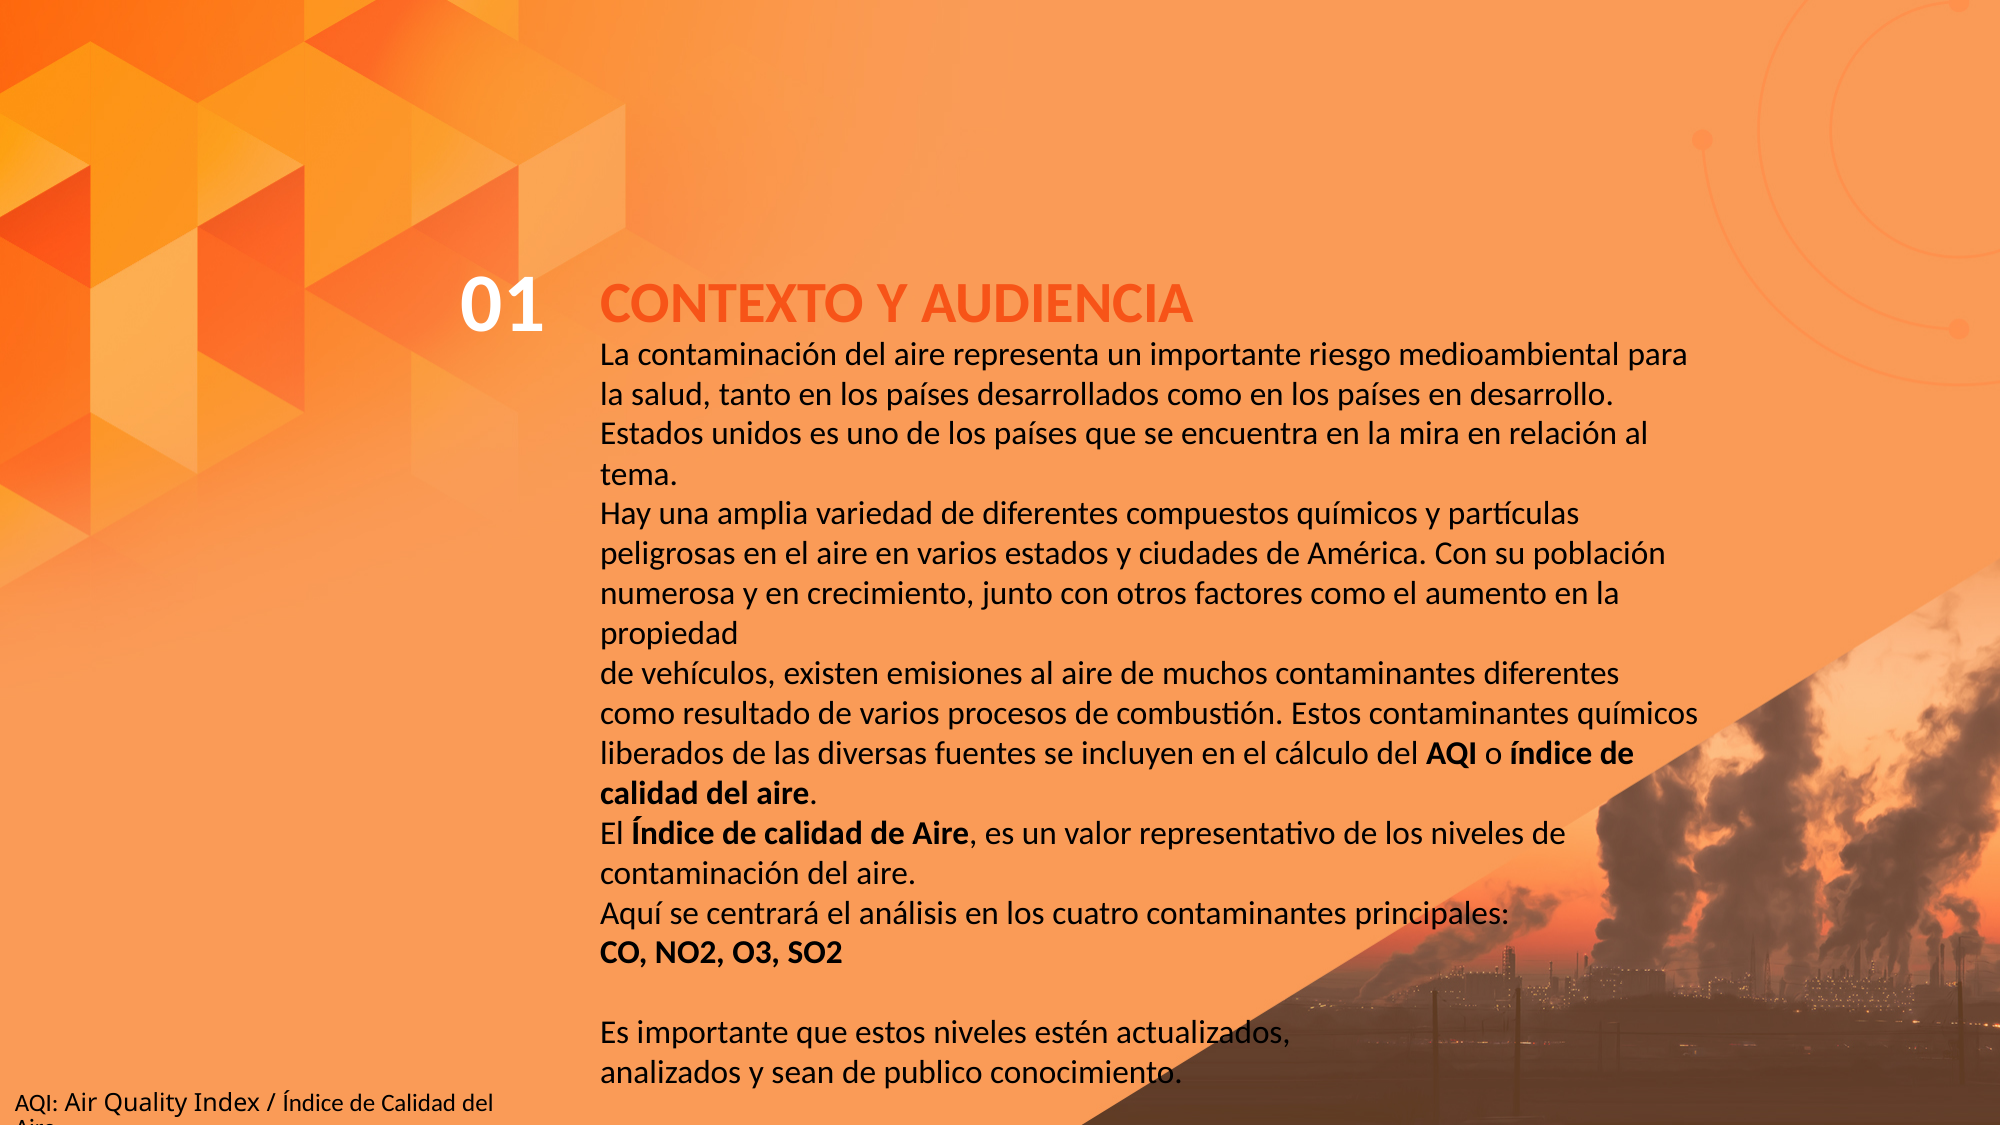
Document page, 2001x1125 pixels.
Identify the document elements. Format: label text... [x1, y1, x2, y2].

text_box 01 [426, 240, 580, 356]
text_box La contaminación del aire representa un importante riesgo medioambiental para la salud, tanto en los países desarrollados como en los países en desarrollo. Estados unidos es uno de los países que se encuentra en la mira en relación al tema. Hay una amplia variedad de diferentes compuestos químicos y partículas peligrosas en el aire en varios estados y ciudades de América. Con su población numerosa y en crecimiento, junto con otros factores como el aumento en la propiedad de vehículos, existen emisiones al aire de muchos contaminantes diferentes como resultado de varios procesos de combustión. Estos contaminantes químicos liberados de las diversas fuentes se incluyen en el cálculo del AQI o índice de calidad del aire. El Índice de calidad de Aire, es un valor representativo de los niveles de contaminación del aire. Aquí se centrará el análisis en los cuatro contaminantes principales: CO, NO2, O3, SO2 Es importante que estos niveles estén actualizados, analizados y sean de publico conocimiento. [585, 324, 1720, 1098]
text_box CONTEXTO Y AUDIENCIA [585, 256, 1622, 324]
text_box AQI: Air Quality Index / Índice de Calidad del Aire [0, 1084, 544, 1125]
picture [0, 0, 2000, 1125]
